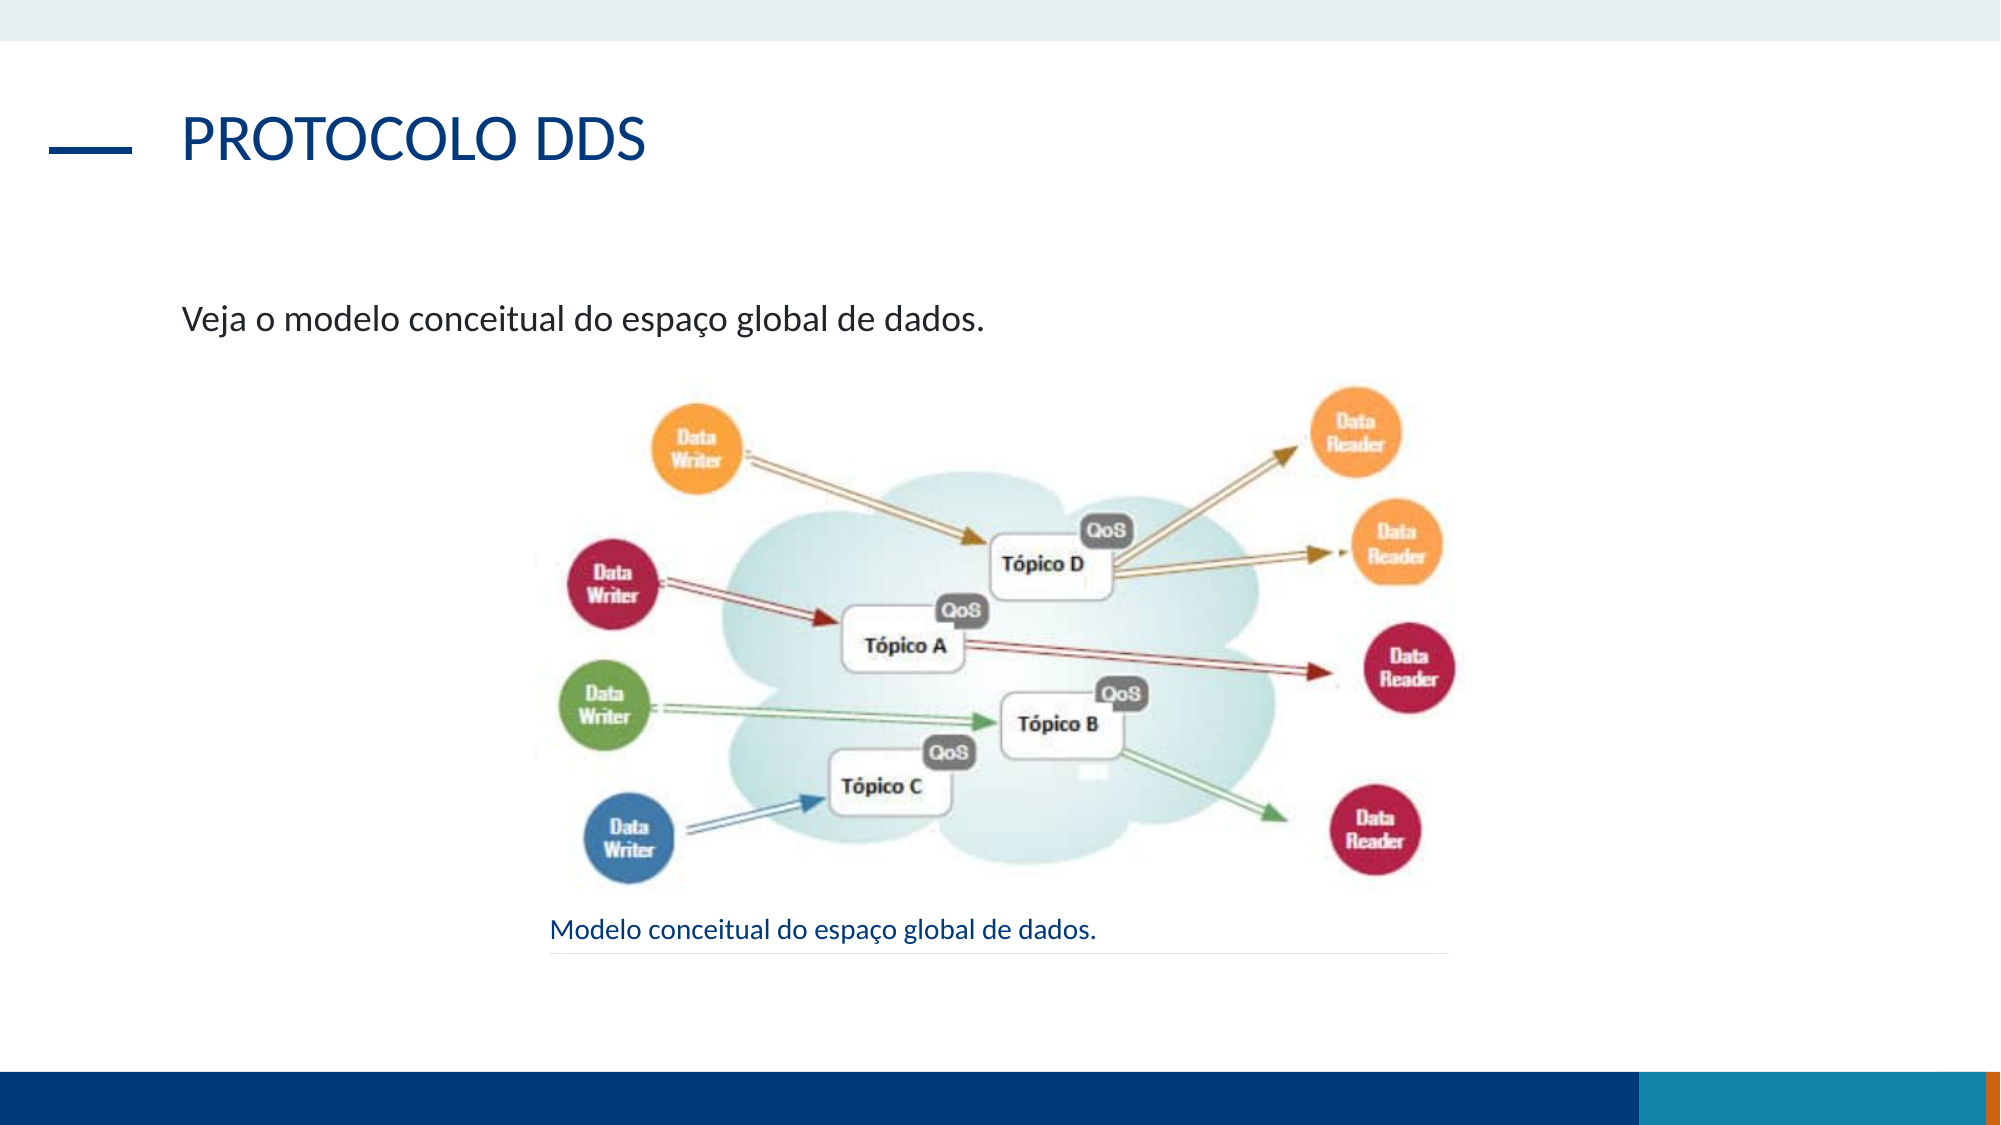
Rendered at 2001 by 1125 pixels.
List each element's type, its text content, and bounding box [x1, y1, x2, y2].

text_box Veja o modelo conceitual do espaço global de dados. [167, 286, 1840, 347]
text_box Modelo conceitual do espaço global de dados. [534, 903, 1142, 954]
picture [534, 379, 1473, 897]
list PROTOCOLO DDS [167, 95, 1868, 237]
